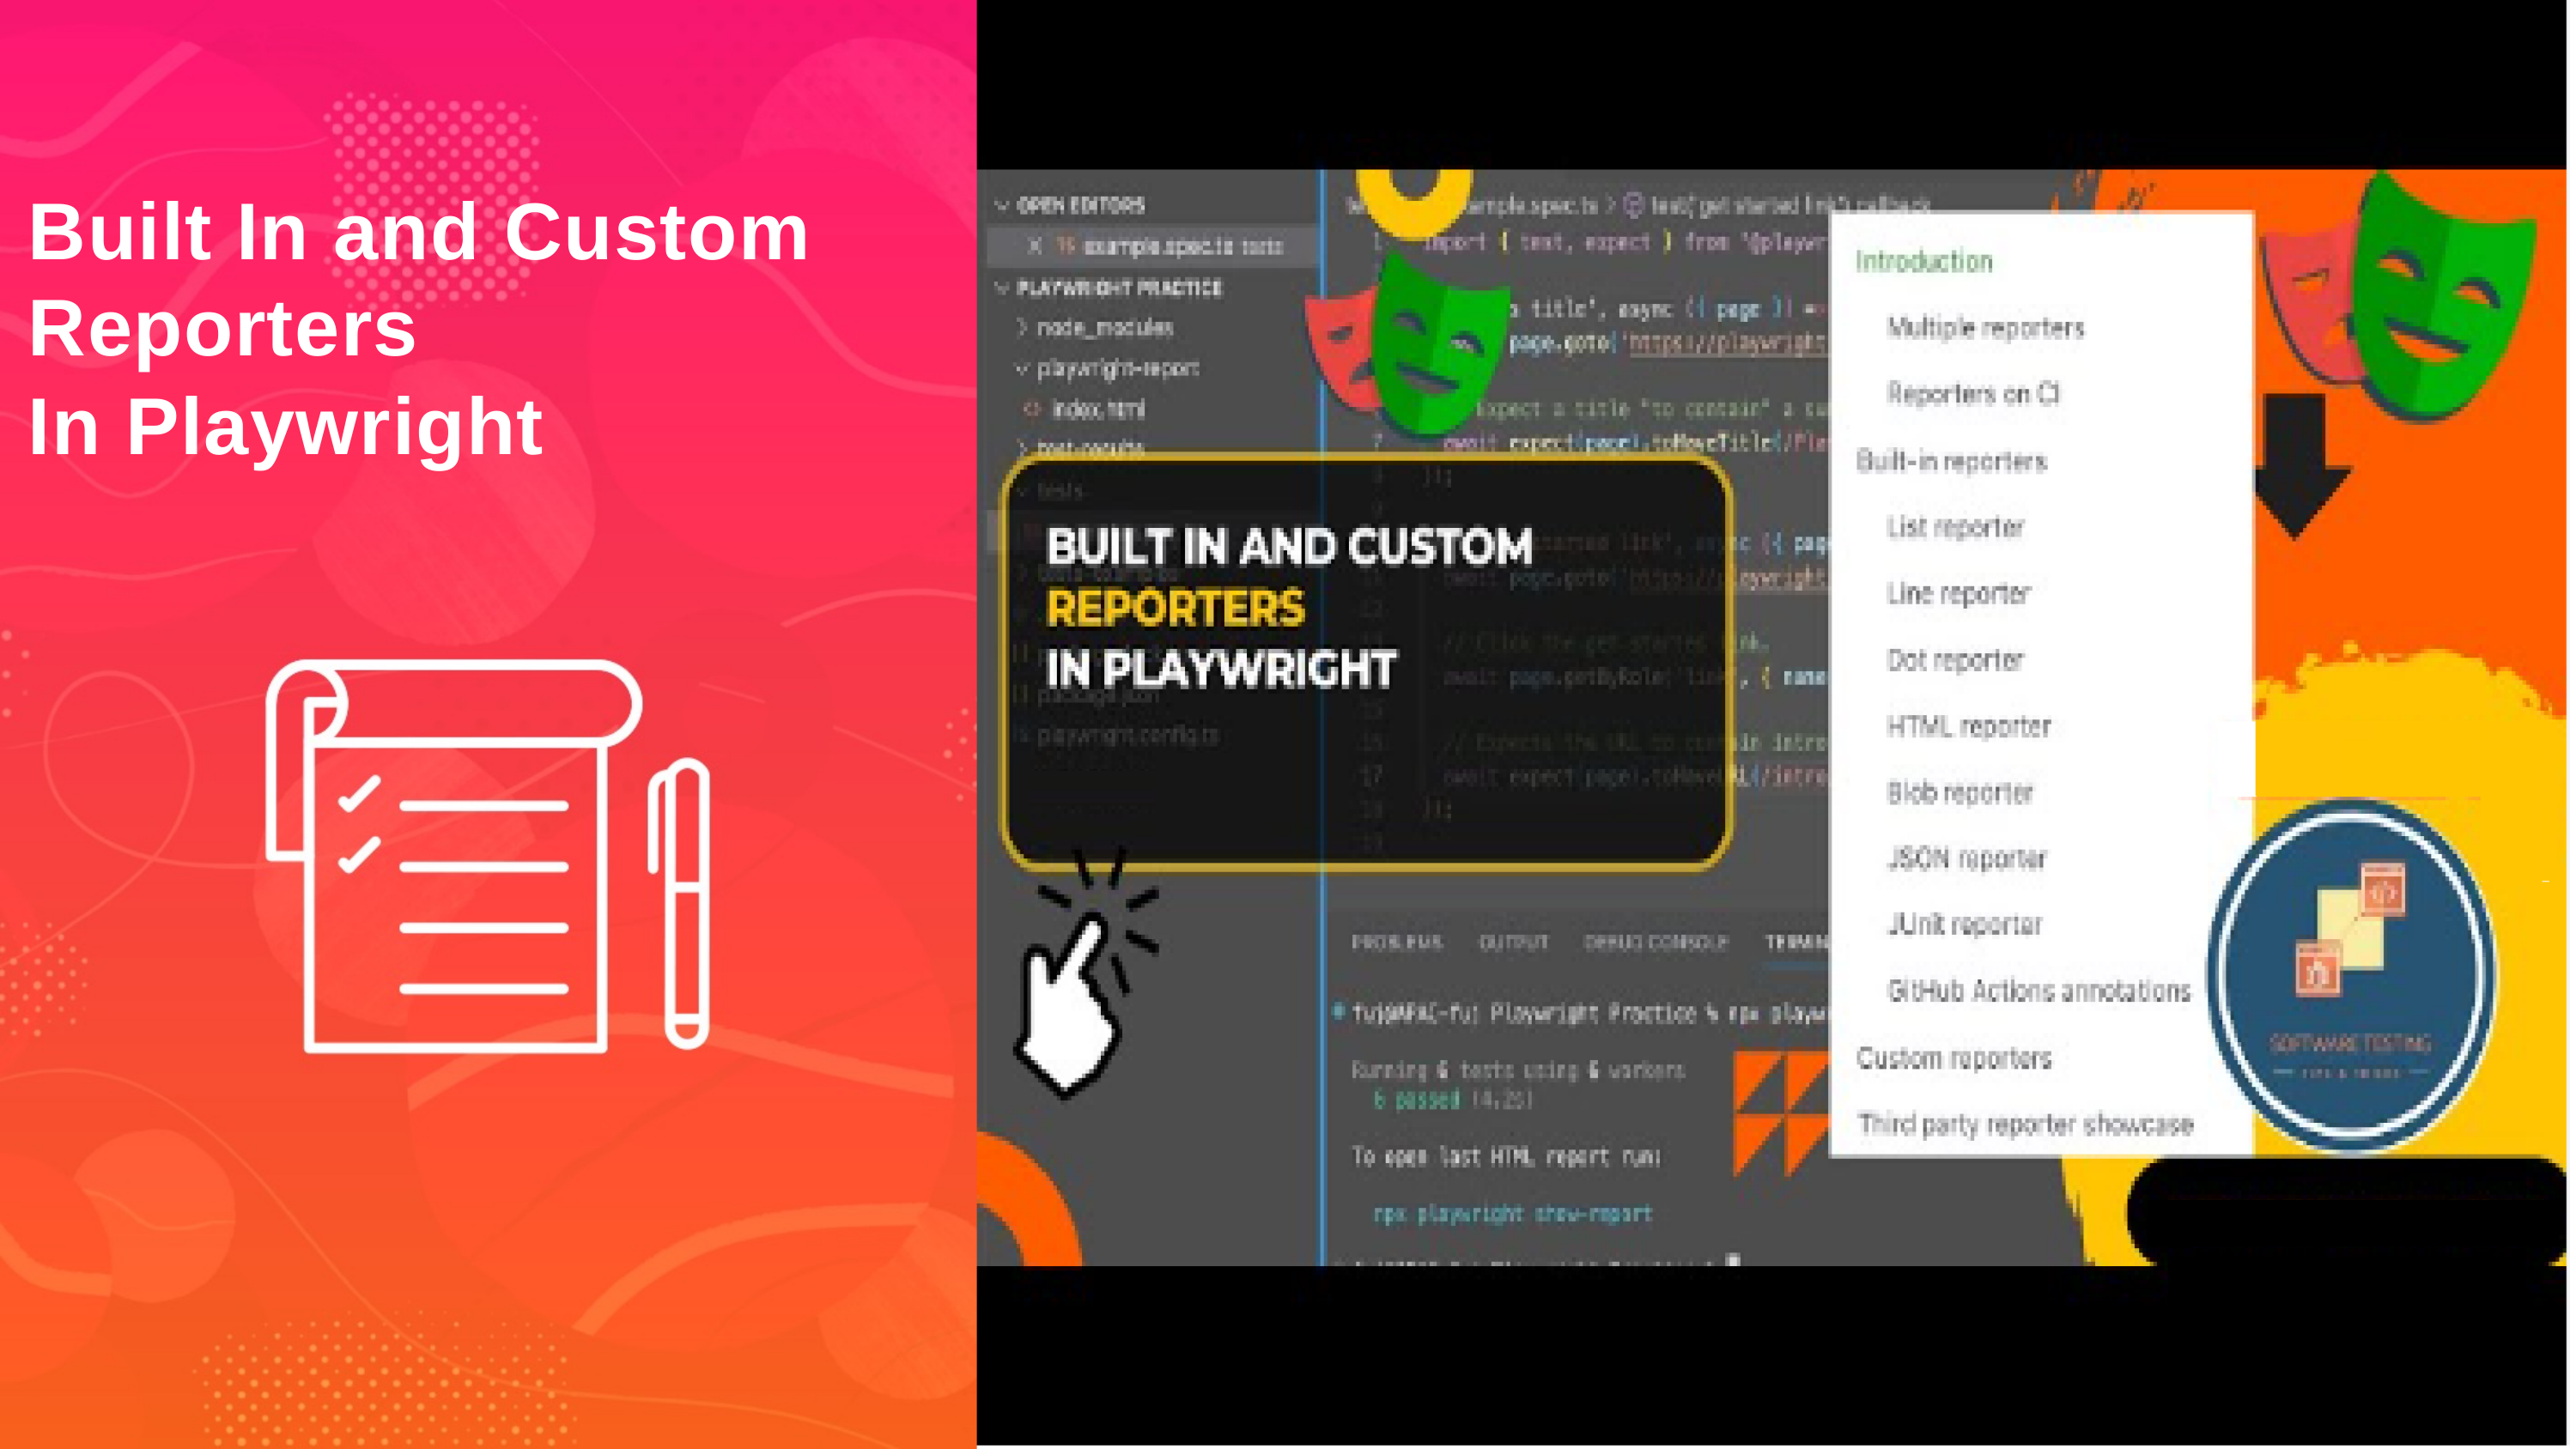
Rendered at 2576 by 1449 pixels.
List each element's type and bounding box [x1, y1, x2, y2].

picture [0, 0, 976, 1449]
text_box [976, 0, 2571, 1449]
